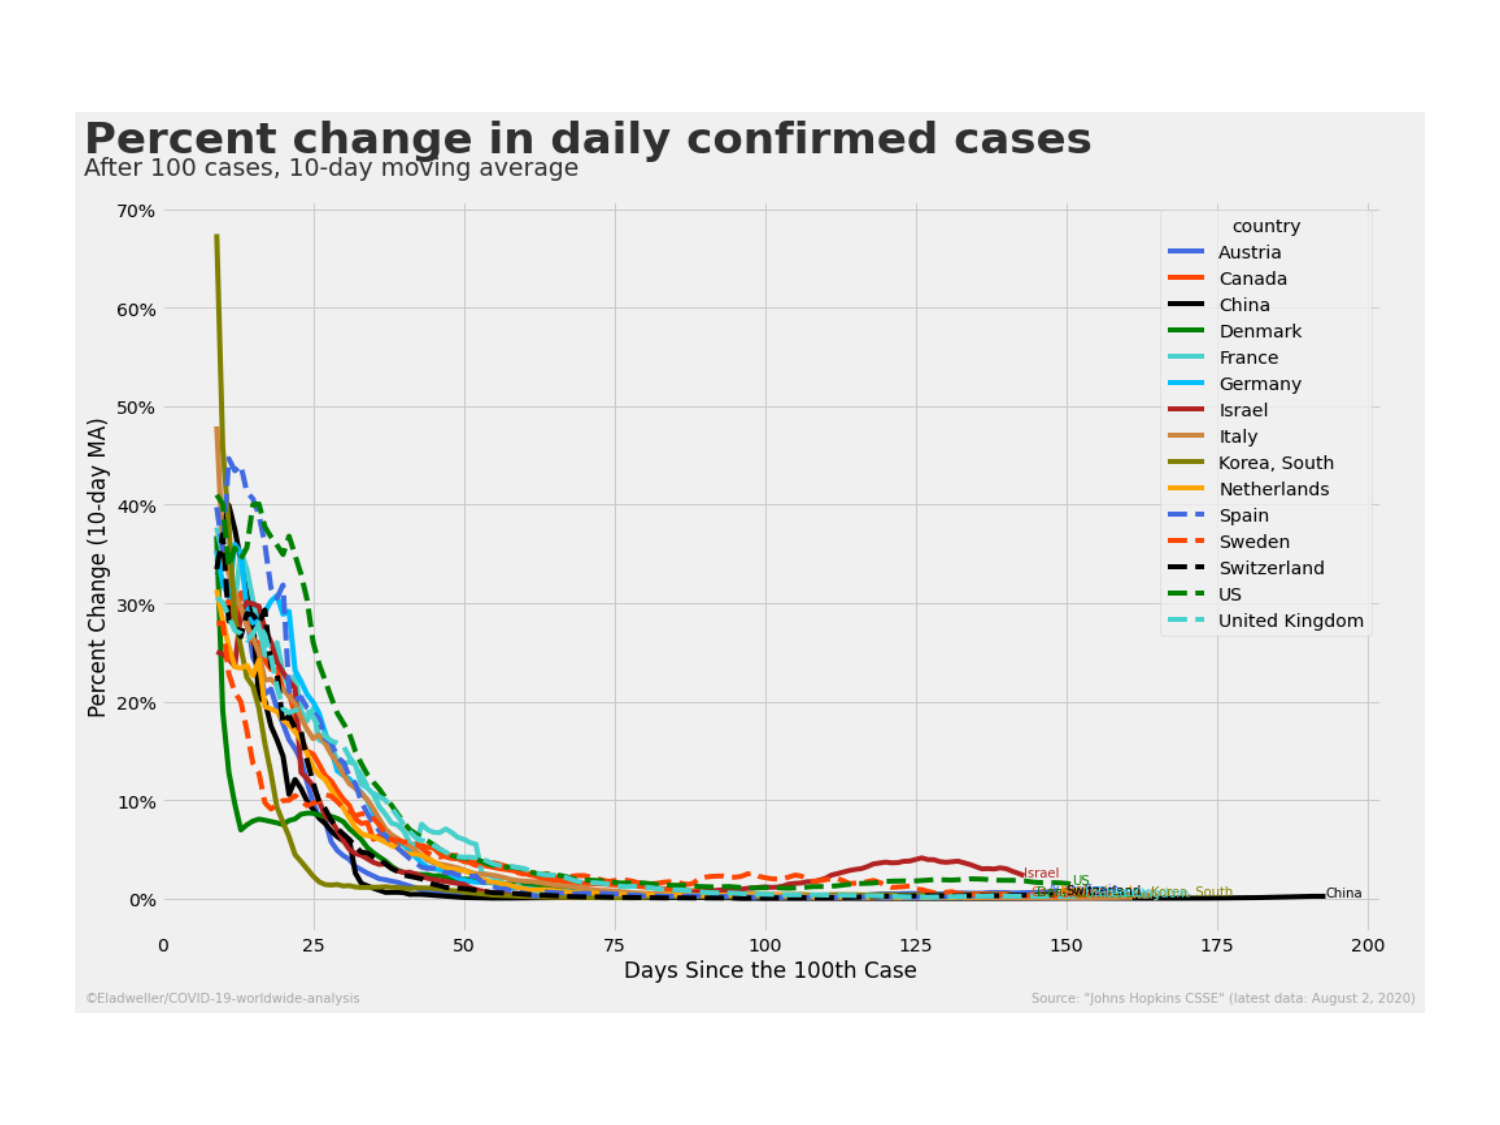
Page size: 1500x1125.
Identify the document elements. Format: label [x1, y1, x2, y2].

picture [74, 112, 1426, 1013]
